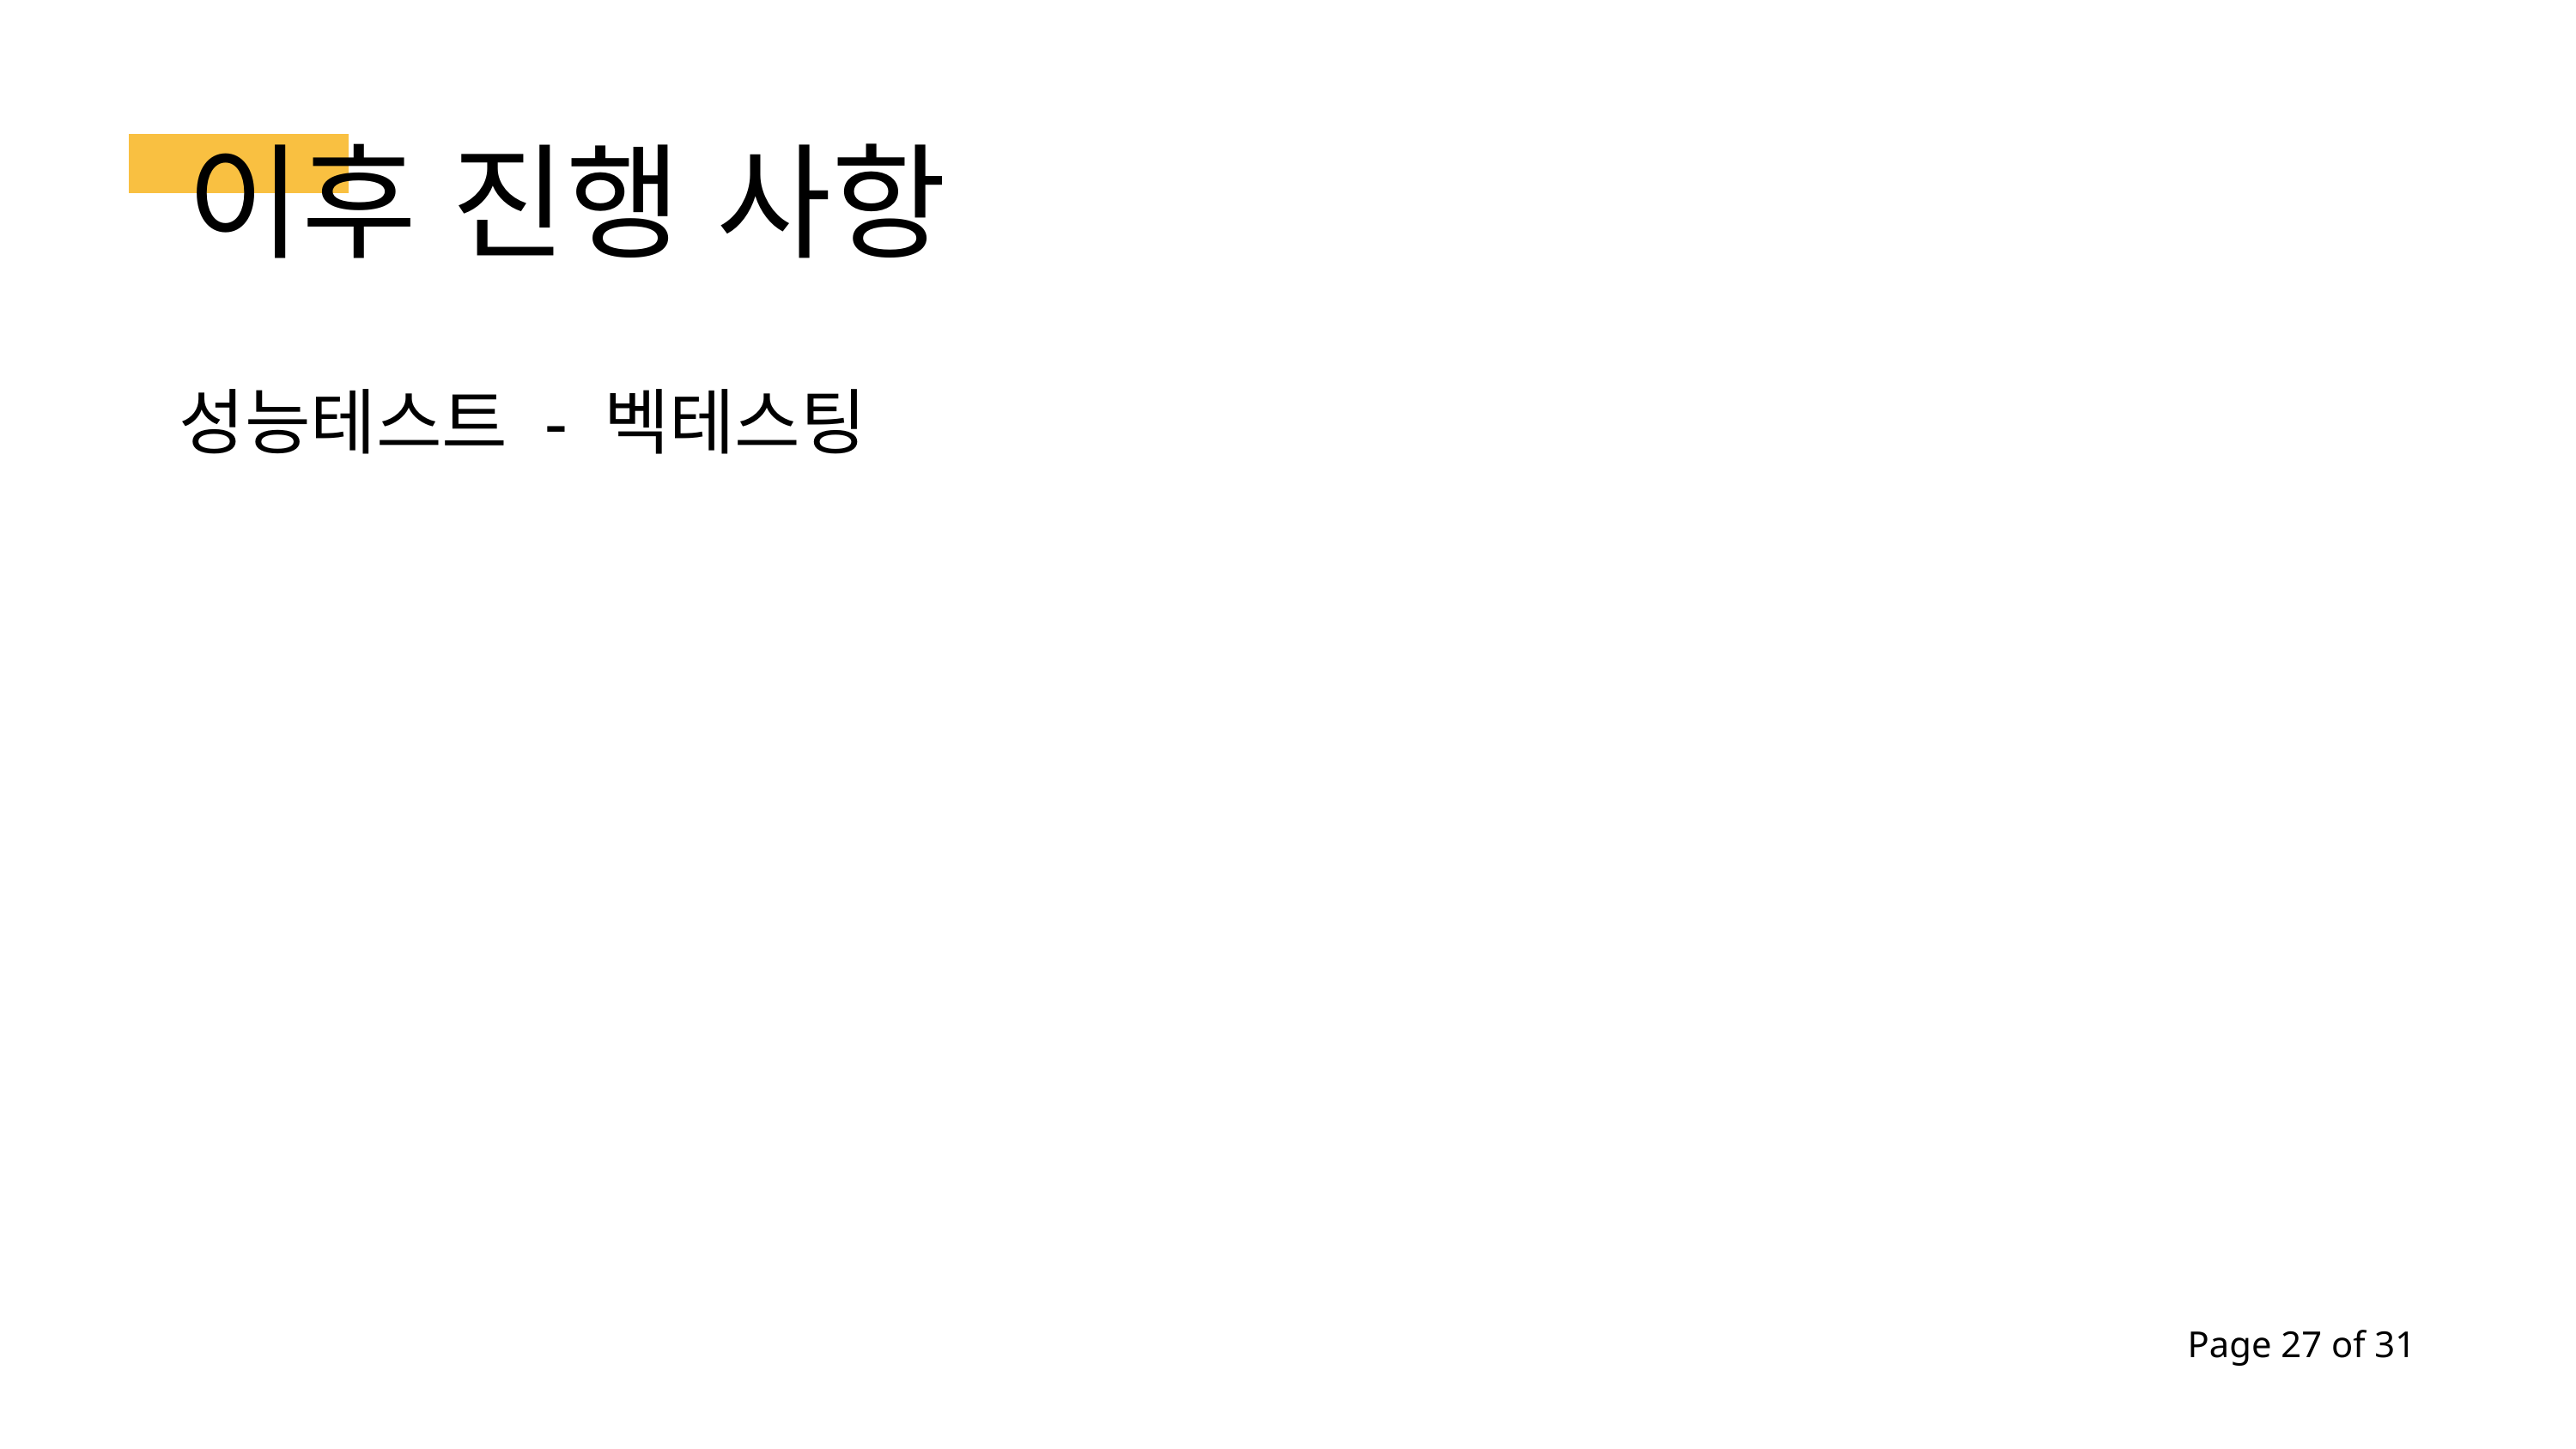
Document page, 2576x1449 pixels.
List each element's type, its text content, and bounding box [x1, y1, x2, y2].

text_box 이후 진행 사항 [186, 165, 1428, 274]
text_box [128, 133, 349, 193]
text_box Page 27 of 31 [2136, 1314, 2416, 1365]
text_box 성능테스트 - 벡테스팅 [167, 370, 879, 469]
